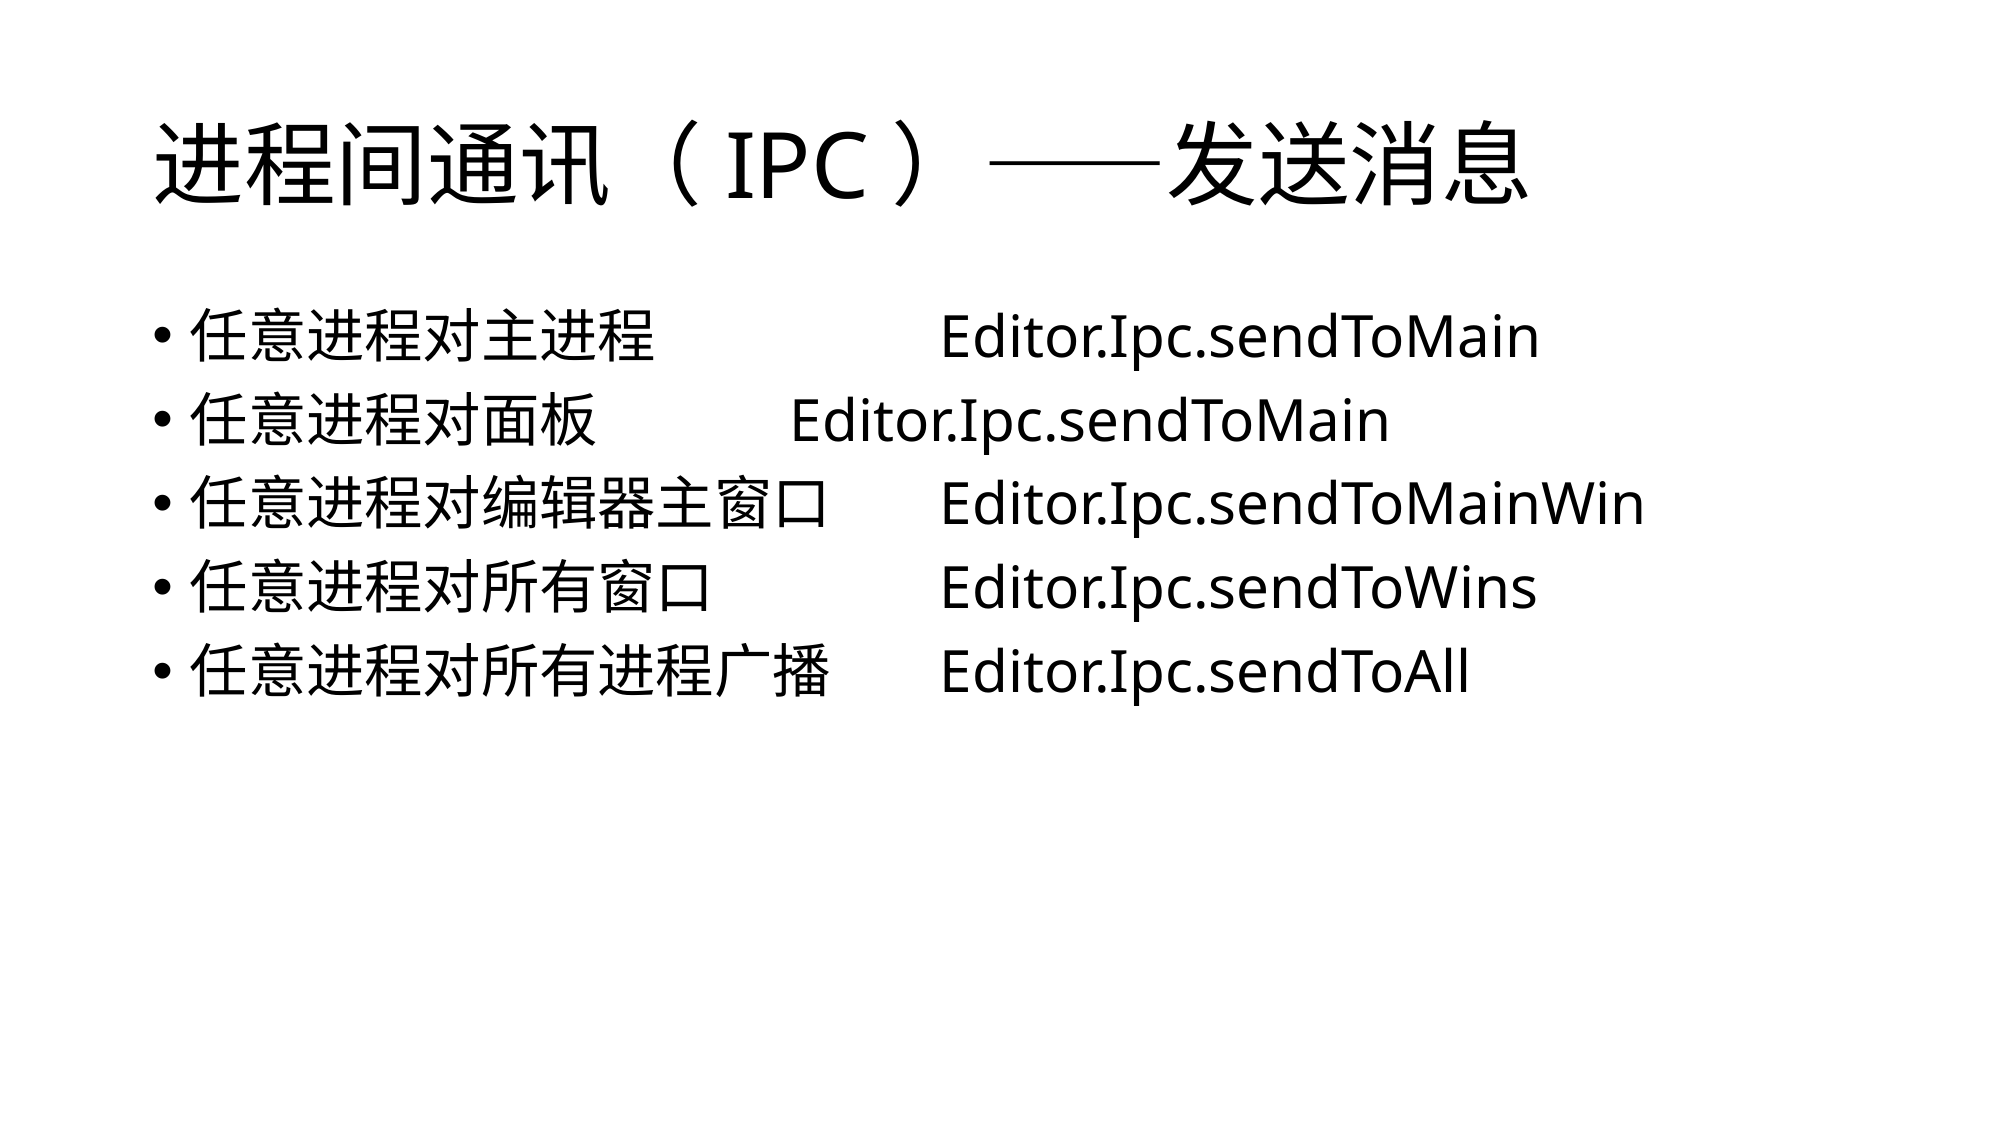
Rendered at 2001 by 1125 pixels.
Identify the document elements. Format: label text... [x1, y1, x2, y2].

list 任意进程对主进程 Editor.Ipc.sendToMain 任意进程对面板 Editor.Ipc.sendToMain 任意进程对编辑器主窗口 Editor.Ipc.sendToMainWin 任意进程对所有窗口 Editor.Ipc.sendToWins 任意进程对所有进程广播 Editor.Ipc.sendToAll [137, 299, 1863, 1014]
title 进程间通讯（IPC）——发送消息 [137, 59, 1863, 278]
